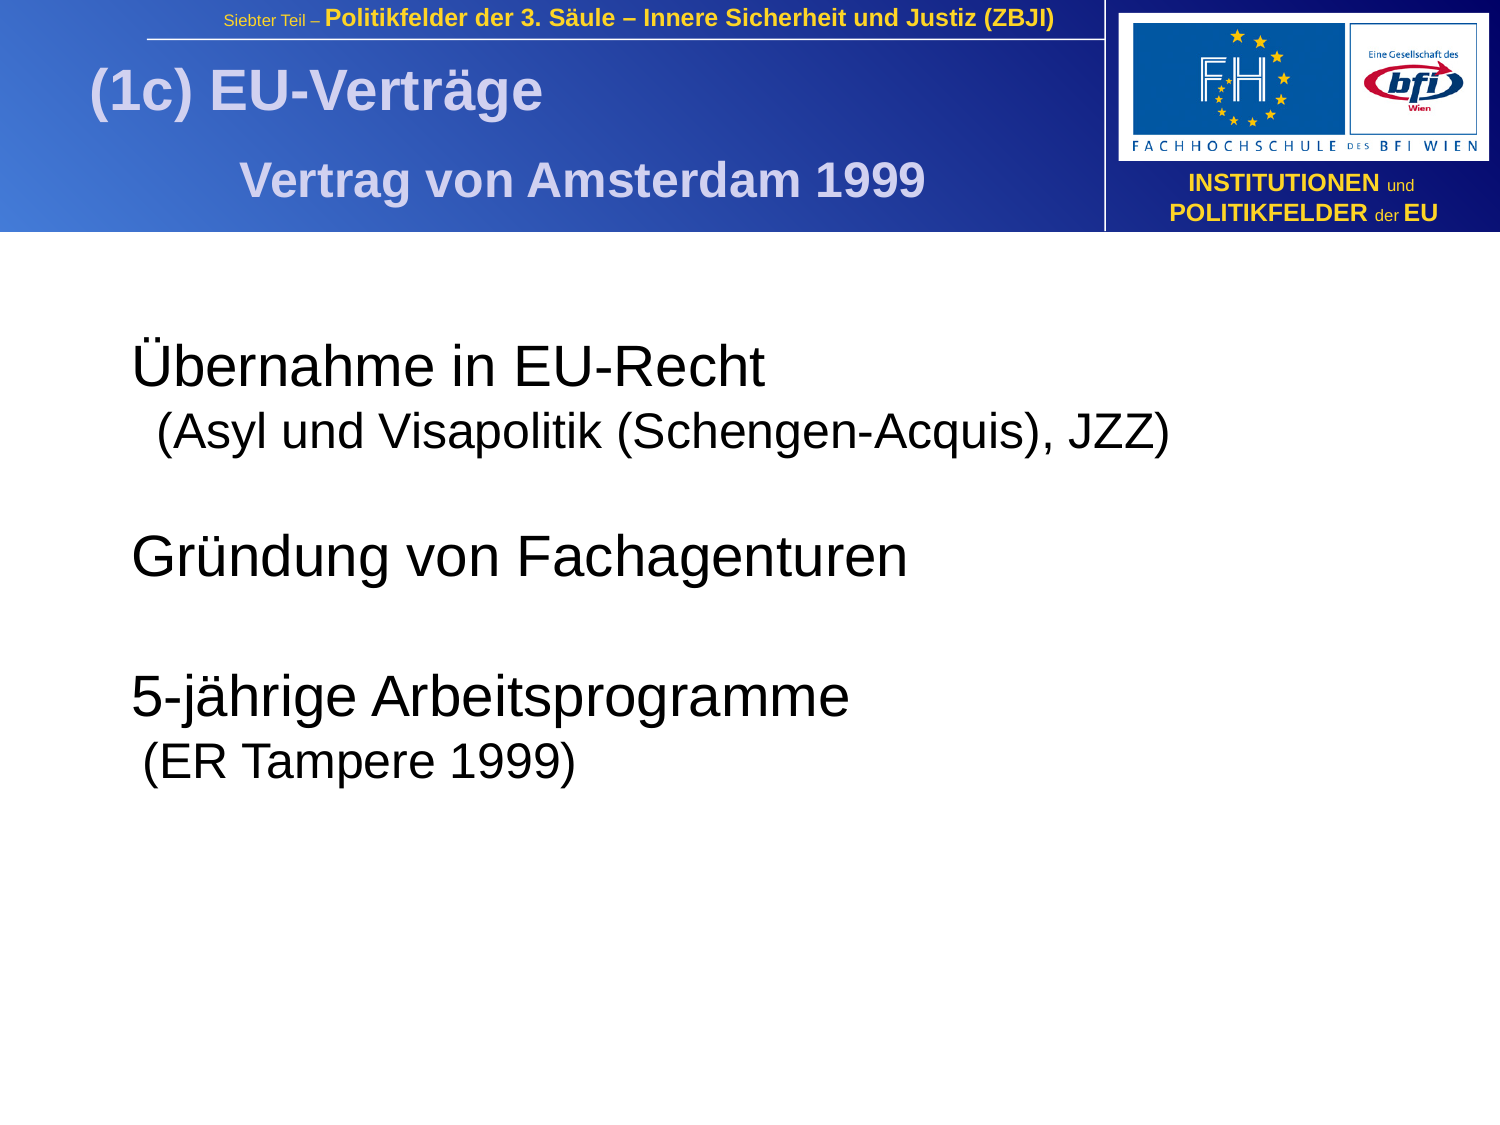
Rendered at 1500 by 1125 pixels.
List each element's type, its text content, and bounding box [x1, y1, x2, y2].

list Übernahme in EU-Recht (Asyl und Visapolitik (Schengen-Acquis), JZZ) Gründung von Fachagenturen 5-jährige Arbeitsprogramme (ER Tampere 1999) [99, 320, 1450, 1064]
title (1c) EU-Verträge Vertrag von Amsterdam 1999 [75, 45, 1425, 233]
picture [1133, 23, 1477, 151]
